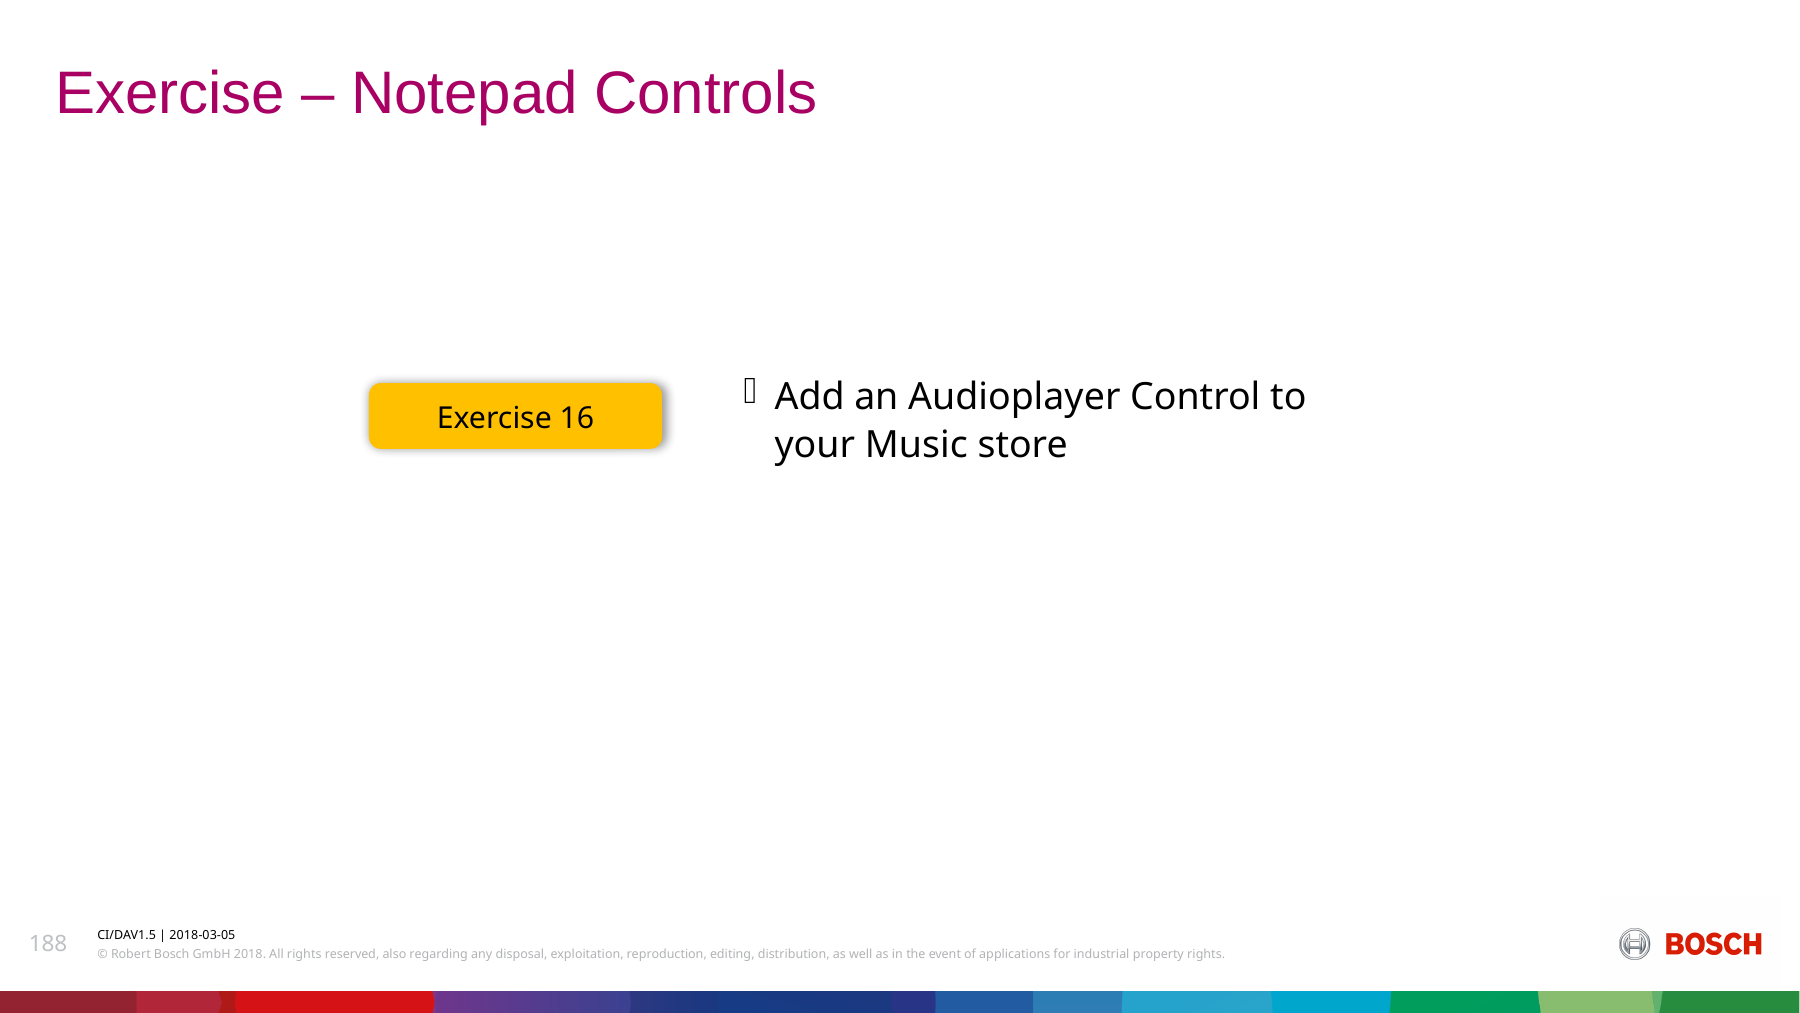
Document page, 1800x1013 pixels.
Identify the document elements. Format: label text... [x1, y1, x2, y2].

picture [1390, 991, 1800, 1013]
text_box Exercise 16 [370, 384, 661, 448]
picture [0, 991, 1272, 1013]
title Exercise – Notepad Controls [55, 62, 1404, 127]
list Add an Audioplayer Control to your Music store [743, 368, 1359, 530]
